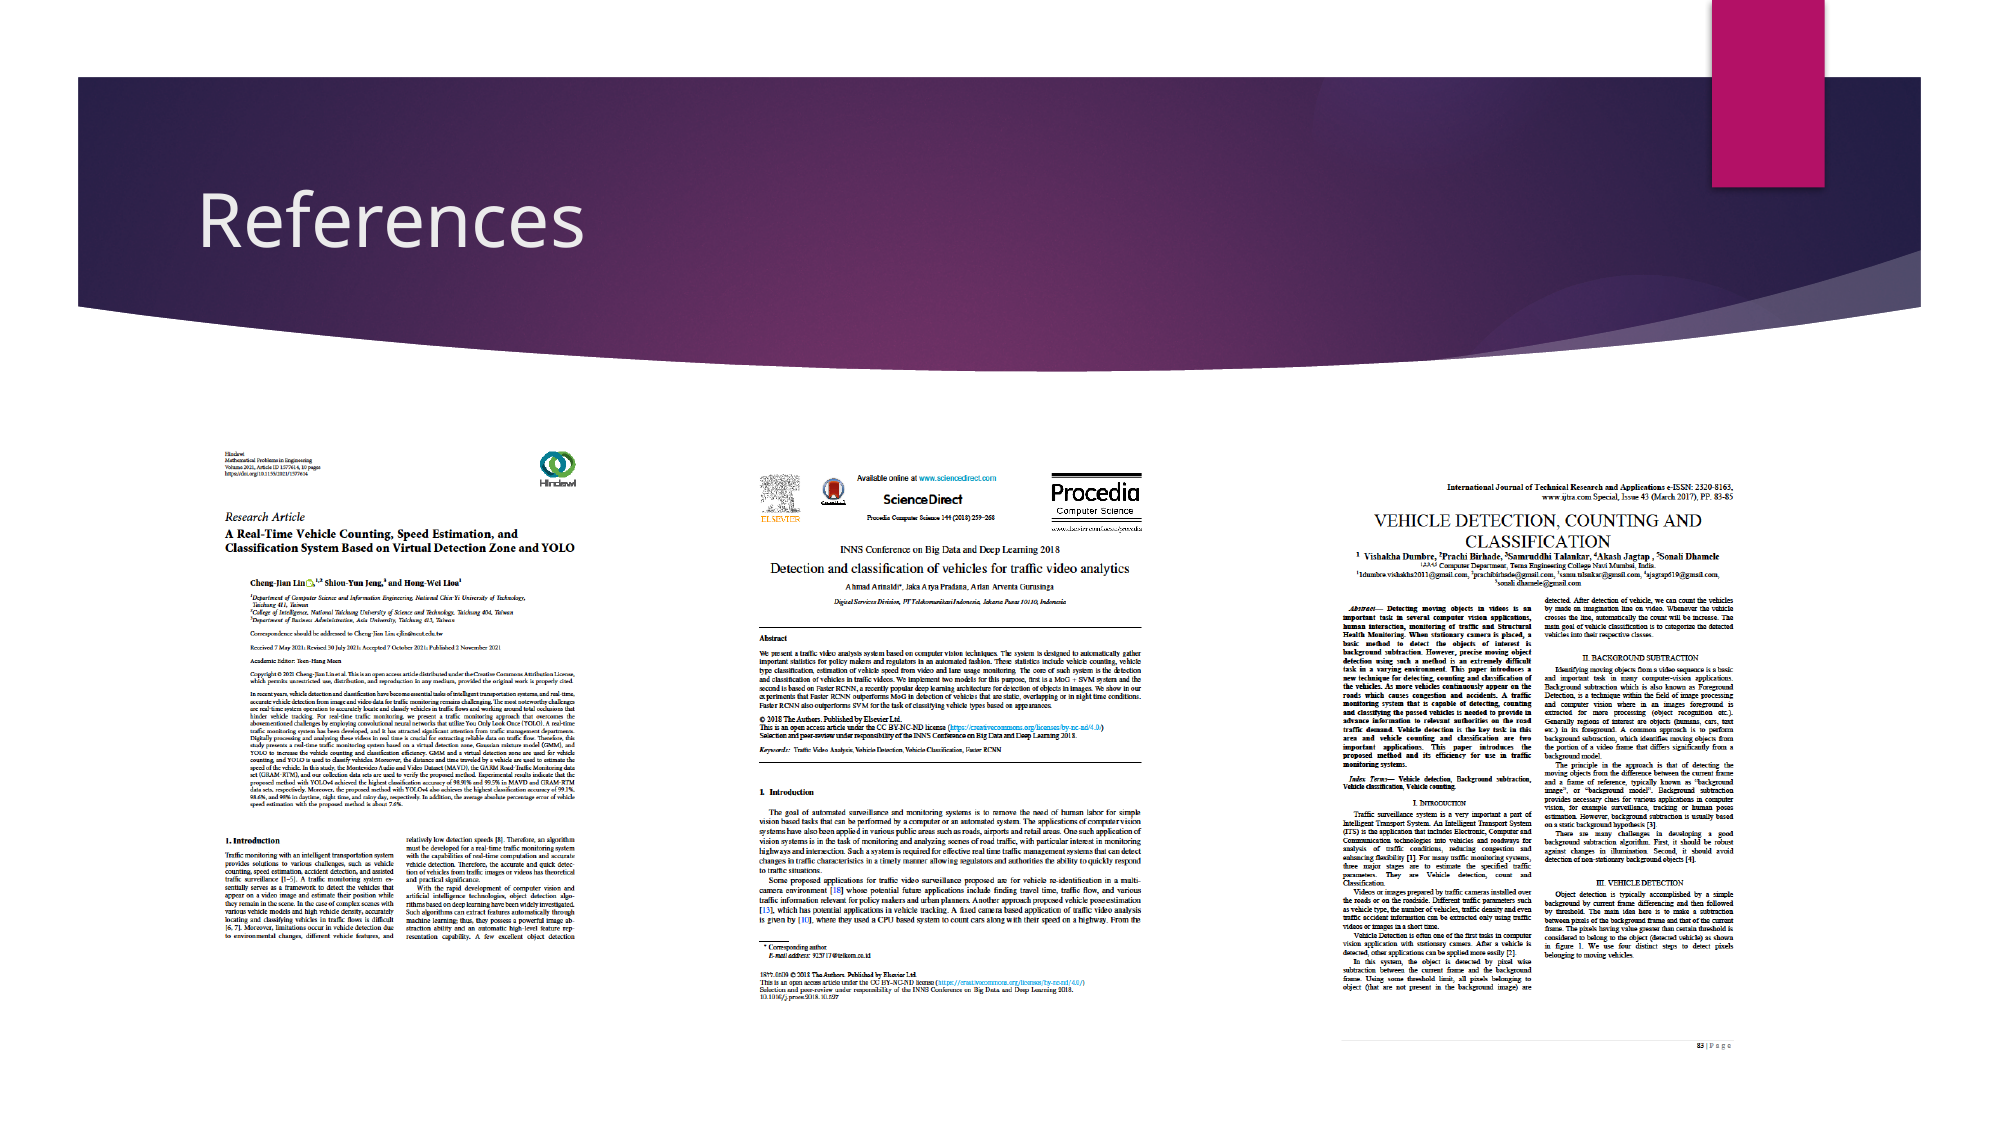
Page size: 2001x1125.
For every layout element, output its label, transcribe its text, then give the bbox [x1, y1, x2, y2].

picture [1314, 455, 1760, 1085]
title References [188, 159, 1628, 277]
picture [728, 436, 1173, 1044]
picture [79, 78, 1920, 371]
picture [189, 416, 610, 978]
